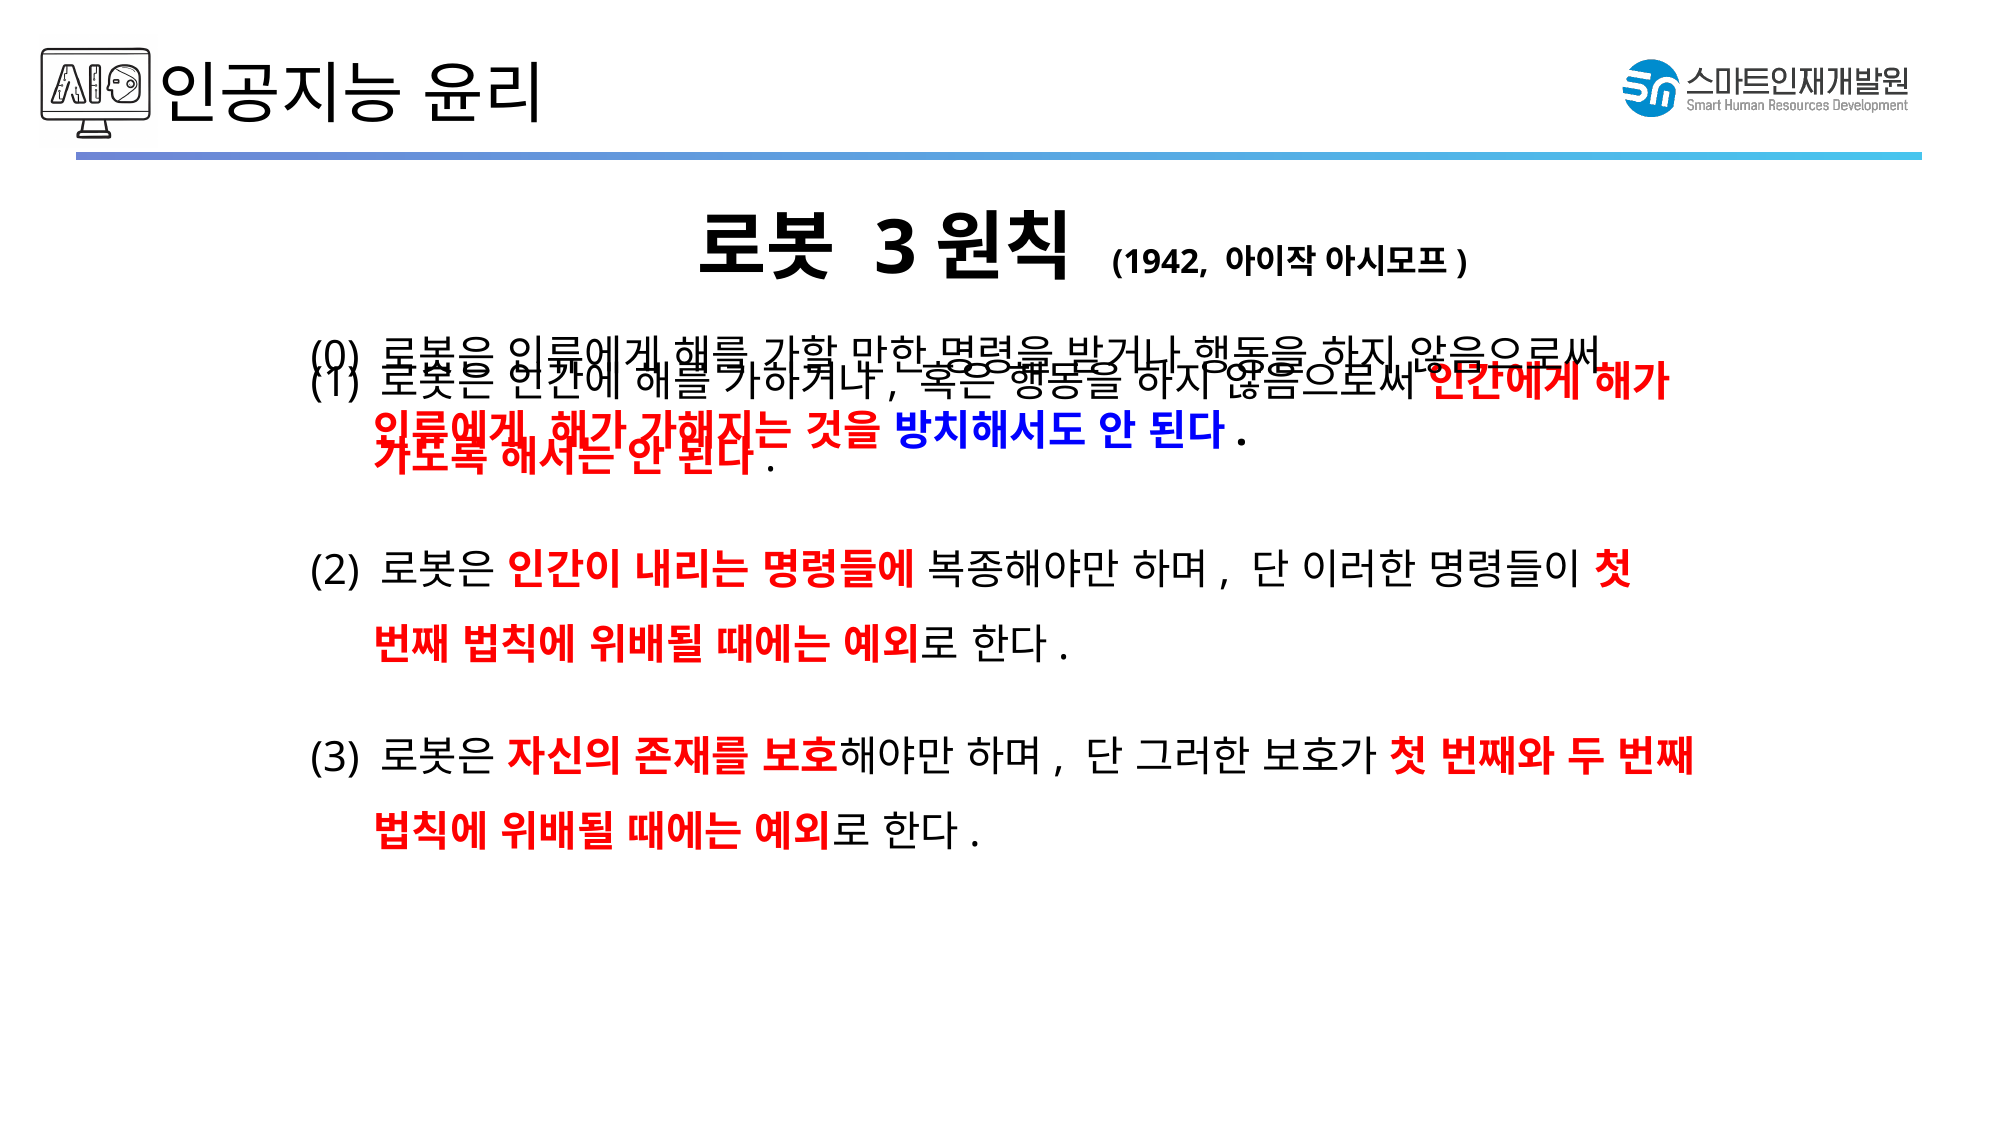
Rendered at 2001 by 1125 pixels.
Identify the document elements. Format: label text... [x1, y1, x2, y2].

picture [1483, 152, 1922, 160]
text_box 로봇 3원칙 (1942, 아이작 아시모프) [682, 146, 1483, 296]
picture [1609, 47, 1922, 129]
picture [76, 152, 682, 160]
picture [39, 34, 158, 148]
text_box 인공지능 윤리 [158, 43, 561, 138]
text_box (0) 로봇은 인류에게 해를 가할 만한 명령을 받거나 행동을 하지 않음으로써 인류에게 해가 가해지는 것을 방치해서도 안 된다. [285, 296, 1715, 462]
text_box (1) 로봇은 인간에 해를 가하거나, 혹은 행동을 하지 않음으로써 인간에게 해가 가도록 해서는 안 된다. (2) 로봇은 인간이 내리는 명령들에 복종해야만 하며, 단 이러한 명령들이 첫 번째 법칙에 위배될 때에는 예외로 한다. (3) 로봇은 자신의 존재를 보호해야만 하며, 단 그러한 보호가 첫 번째와 두 번째 법칙에 위배될 때에는 예외로 한다. [285, 462, 1715, 863]
